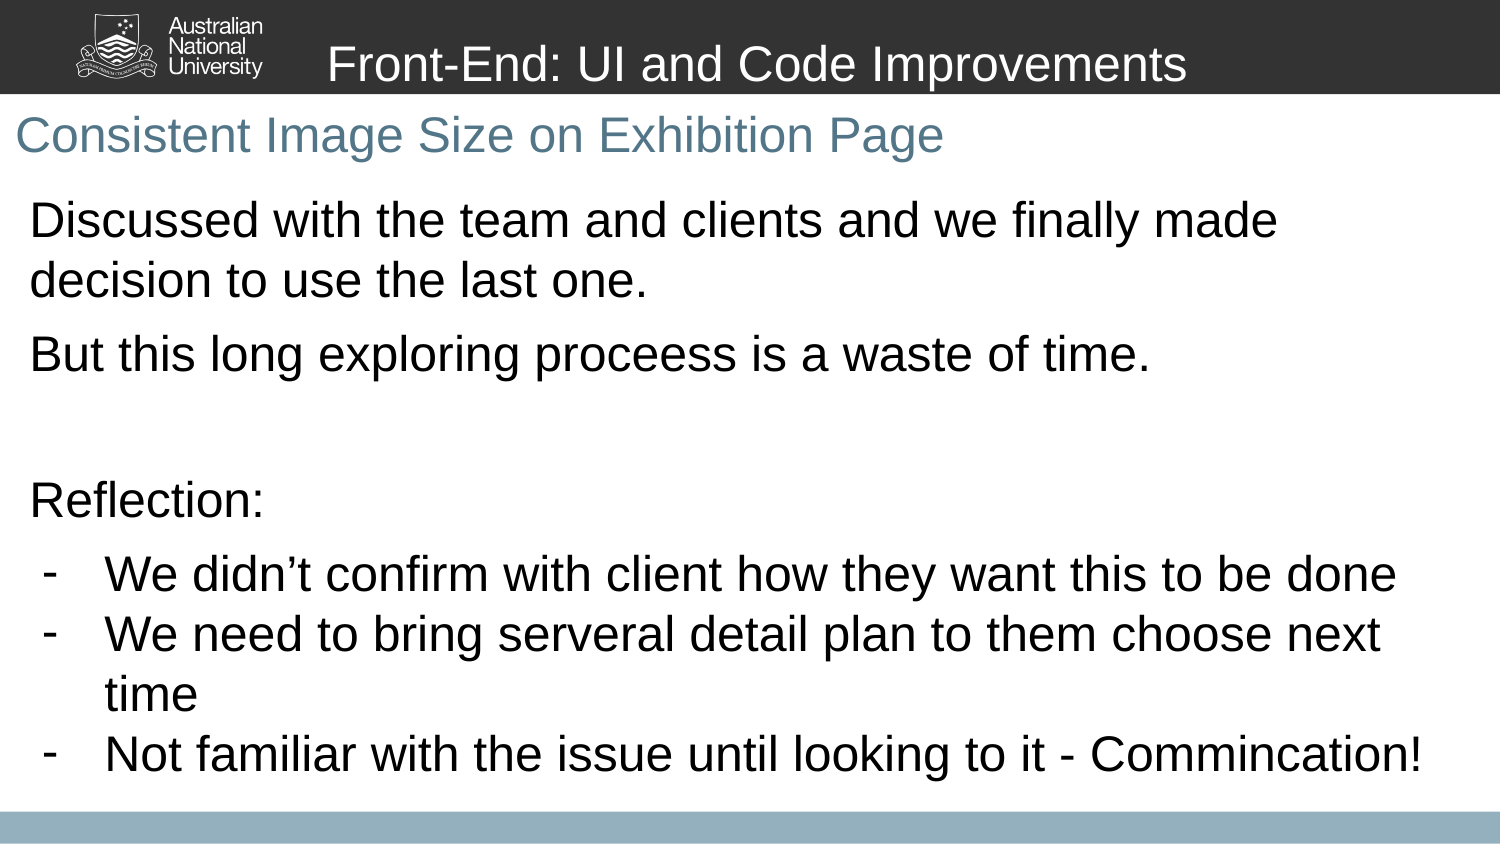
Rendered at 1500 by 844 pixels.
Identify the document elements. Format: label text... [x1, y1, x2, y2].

list Discussed with the team and clients and we finally made decision to use the last one. But this long exploring proceess is a waste of time. Reflection: We didn’t confirm with client how they want this to be done We need to bring serveral detail plan to them choose next time Not familiar with the issue until looking to it - Commincation! [14, 181, 1486, 789]
title Front-End: UI and Code Improvements [311, 0, 1243, 65]
picture [76, 14, 263, 65]
title Consistent Image Size on Exhibition Page [0, 65, 1500, 181]
